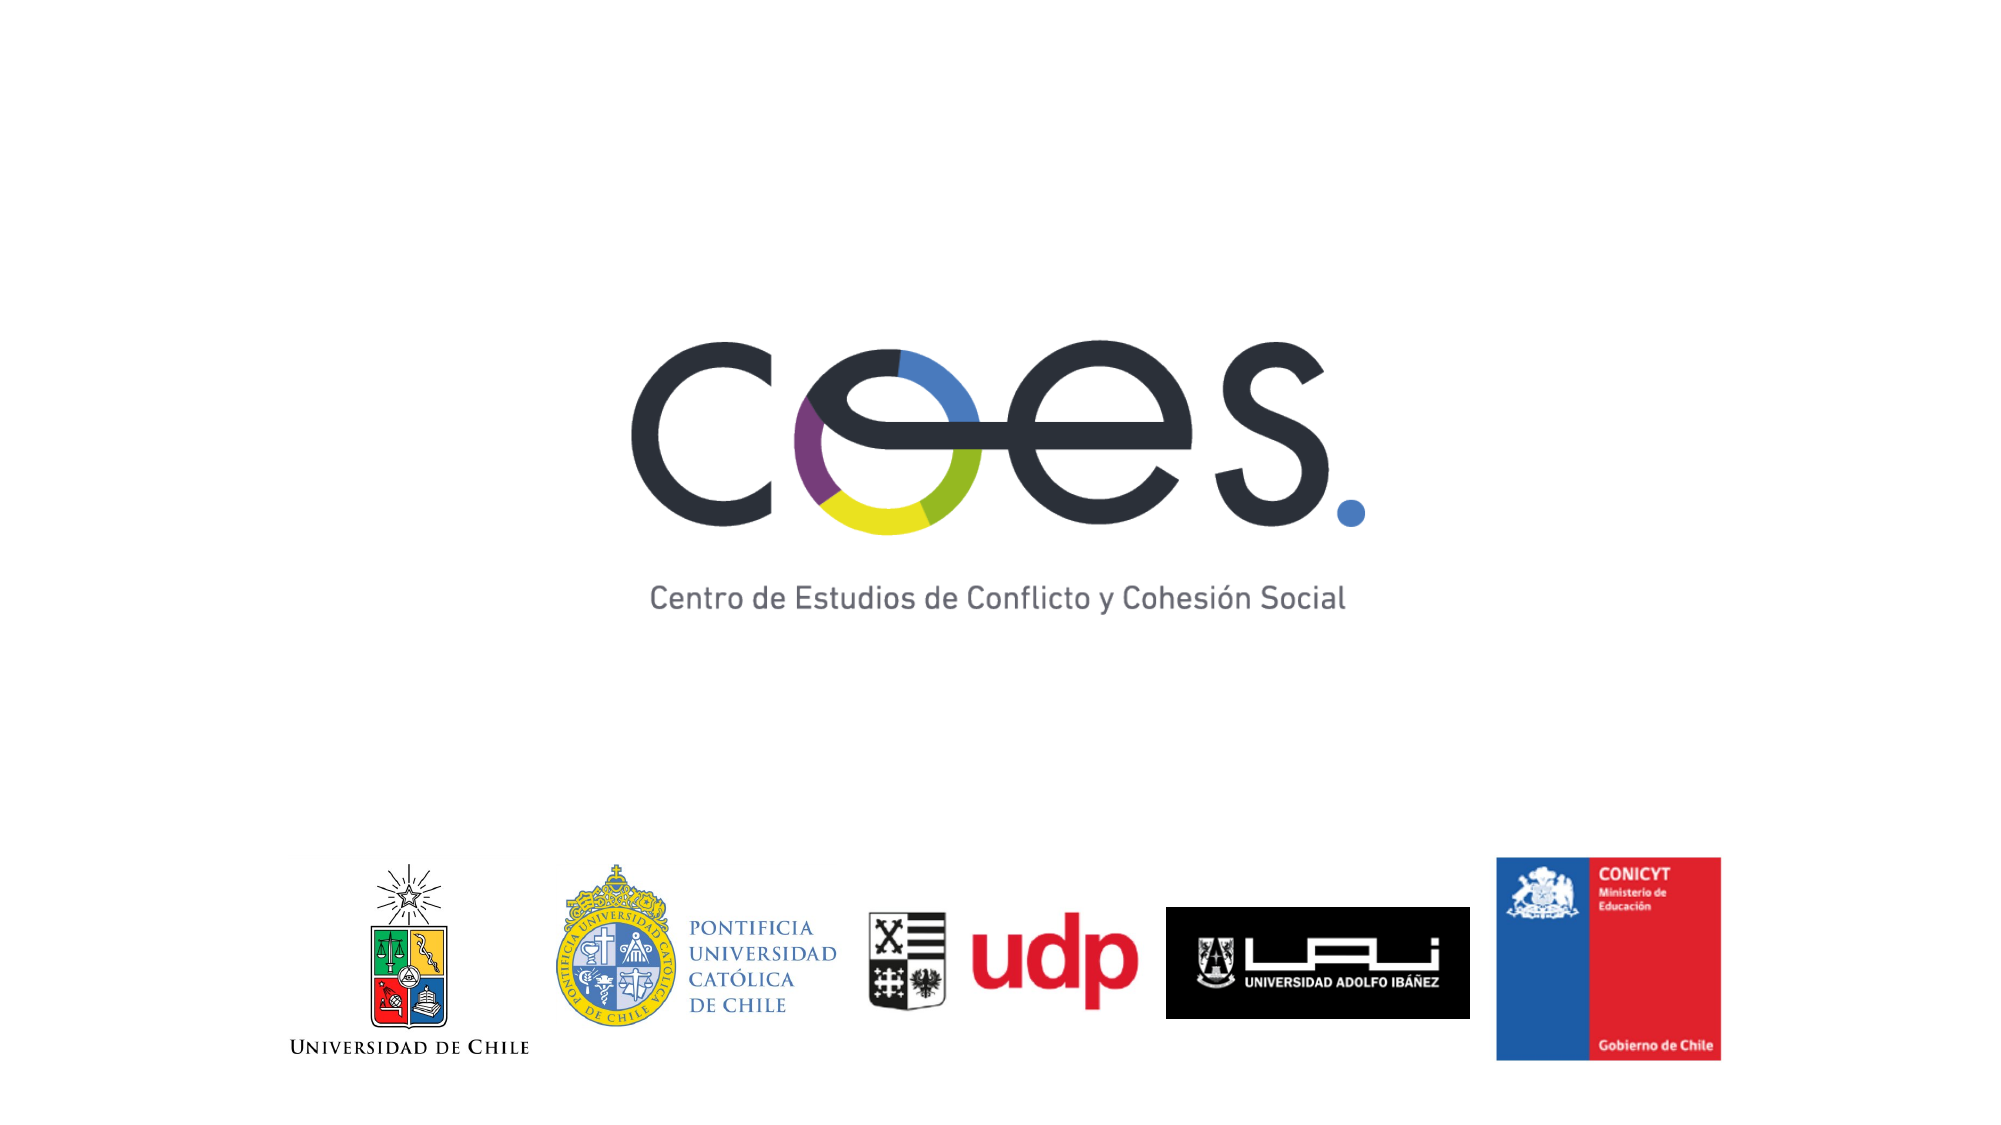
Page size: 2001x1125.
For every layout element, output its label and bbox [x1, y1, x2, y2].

picture [598, 295, 1399, 662]
picture [262, 829, 1763, 1071]
